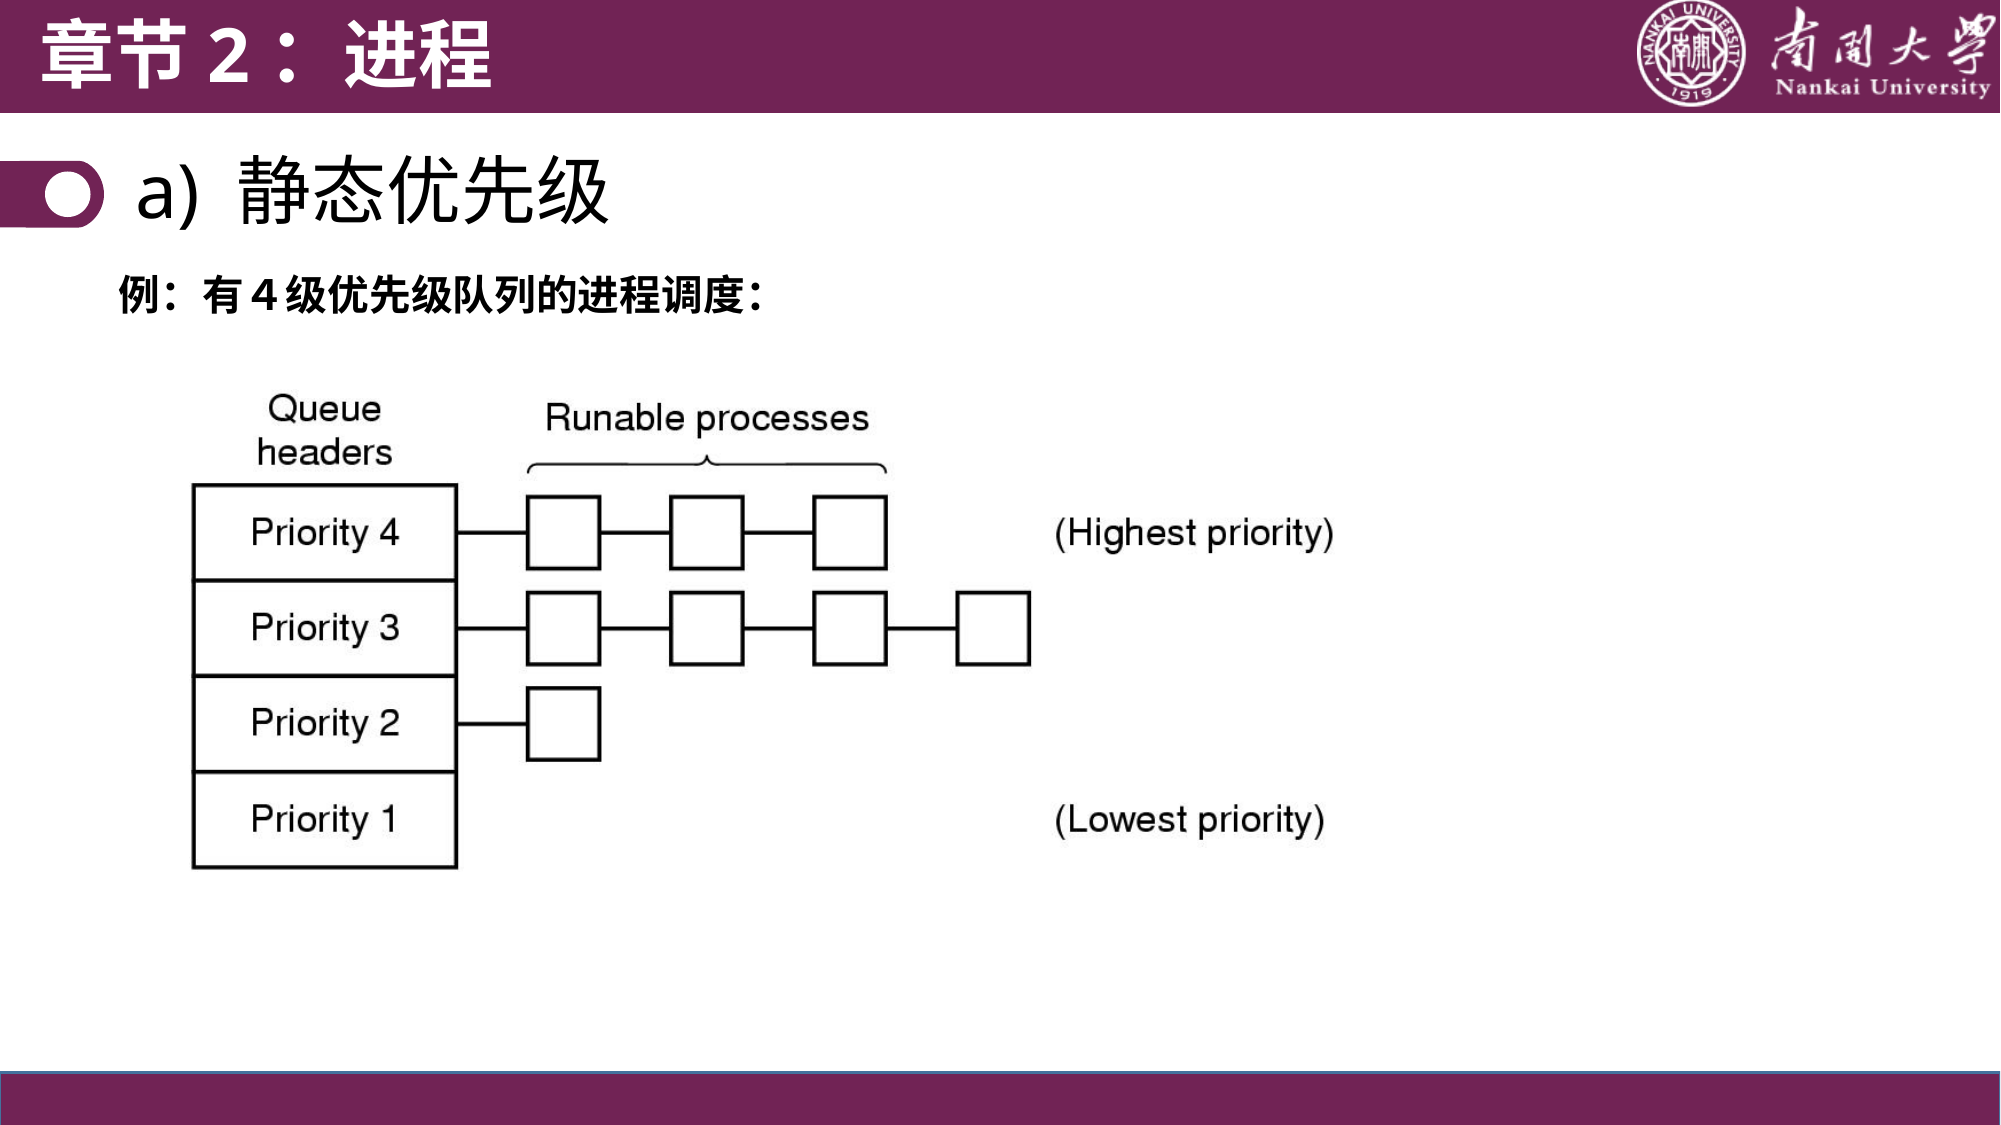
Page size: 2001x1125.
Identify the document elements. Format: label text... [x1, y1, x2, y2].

picture [1637, 0, 2001, 110]
text_box a) 静态优先级 [119, 130, 1620, 259]
text_box 例：有４级优先级队列的进程调度： [103, 261, 1168, 327]
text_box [0, 160, 104, 228]
text_box 章节2：进程 [24, 0, 1025, 116]
picture [189, 380, 1344, 872]
